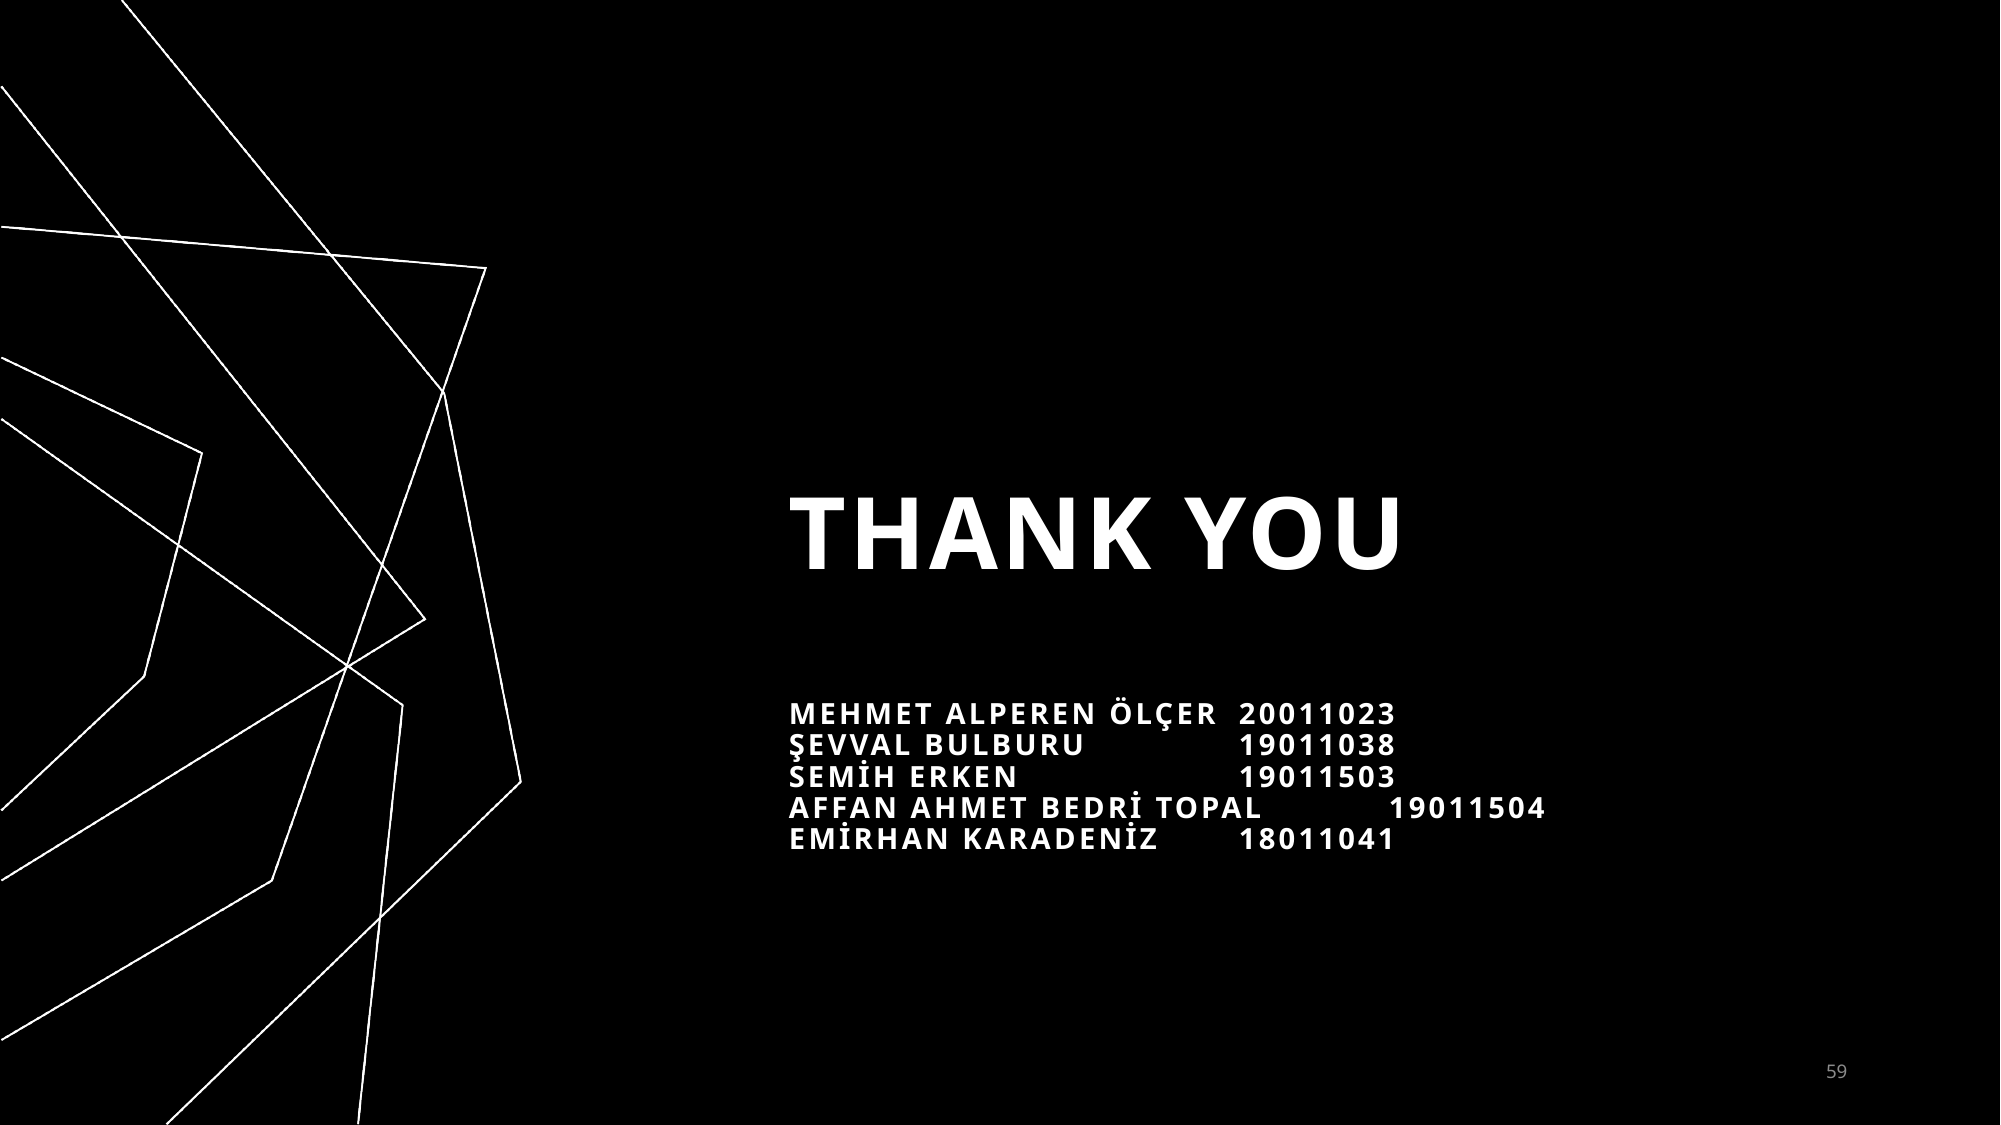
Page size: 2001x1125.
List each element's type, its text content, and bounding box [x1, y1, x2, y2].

title THANK YOU Mehmet alperen ölçer 20011023 Şevval bulburu 19011038 semih erken 19011503 affan ahmet bedri topal 19011504 Emirhan karadeniz 18011041 [774, 312, 1914, 864]
picture [0, 0, 522, 1125]
slide_number 59 [1571, 1042, 1863, 1103]
